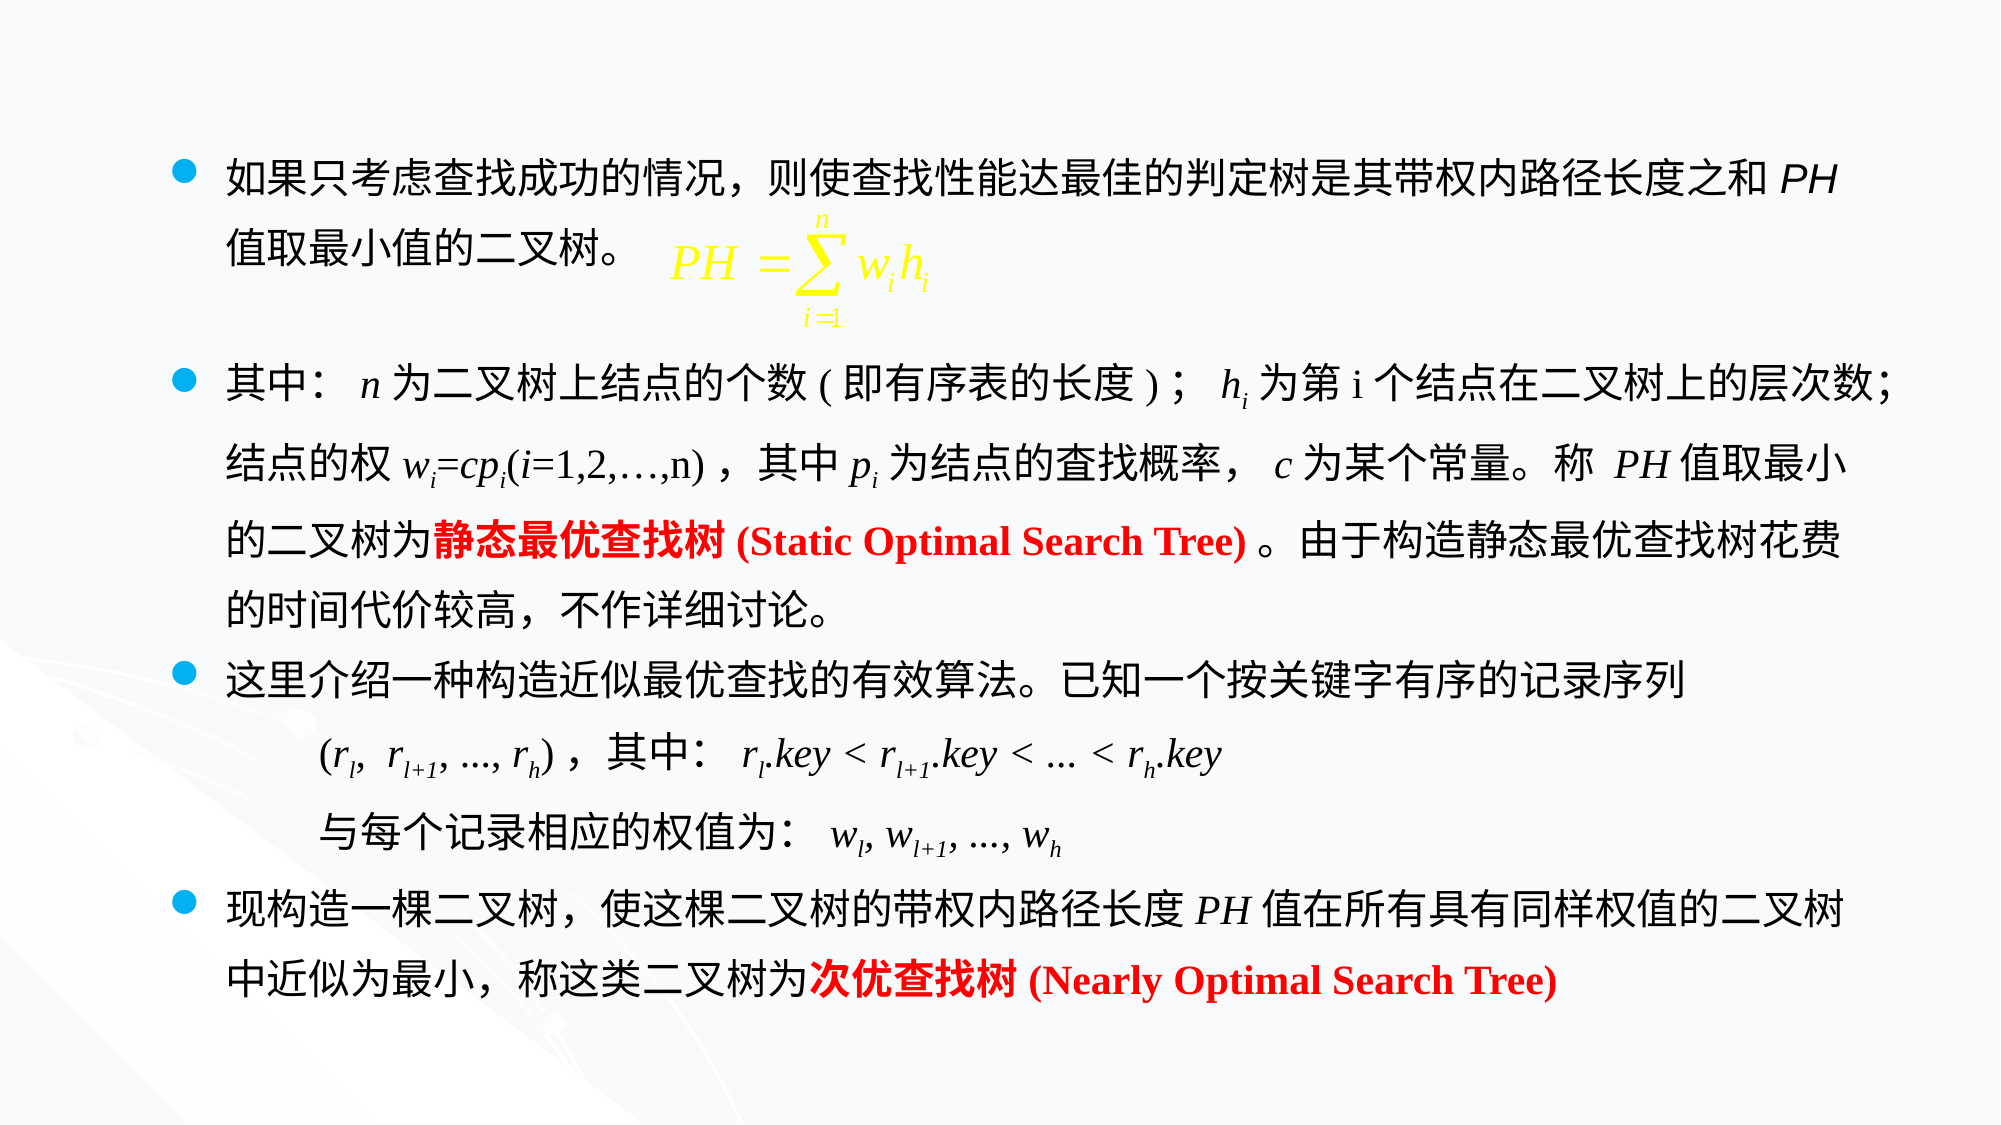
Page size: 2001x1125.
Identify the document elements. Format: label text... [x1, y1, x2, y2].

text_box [659, 194, 946, 341]
text_box 如果只考虑查找成功的情况，则使查找性能达最佳的判定树是其带权内路径长度之和PH 值取最小值的二叉树。 其中：n为二叉树上结点的个数(即有序表的长度)；hi为第i个结点在二叉树上的层次数；结点的权wi=cpi(i=1,2,…,n)，其中pi为结点的査找概率，c为某个常量。称 PH值取最小的二叉树为静态最优查找树(Static Optimal Search Tree)。由于构造静态最优查找树花费的时间代价较高，不作详细讨论。 这里介绍一种构造近似最优查找的有效算法。已知一个按关键字有序的记录序列 (rl, rl+1, ..., rh)，其中：rl.key < rl+1.key < ... < rh.key 与每个记录相应的权值为：wl, wl+1, ..., wh 现构造一棵二叉树，使这棵二叉树的带权内路径长度PH值在所有具有同样权值的二叉树中近似为最小，称这类二叉树为次优查找树(Nearly Optimal Search Tree) [153, 124, 1890, 1057]
